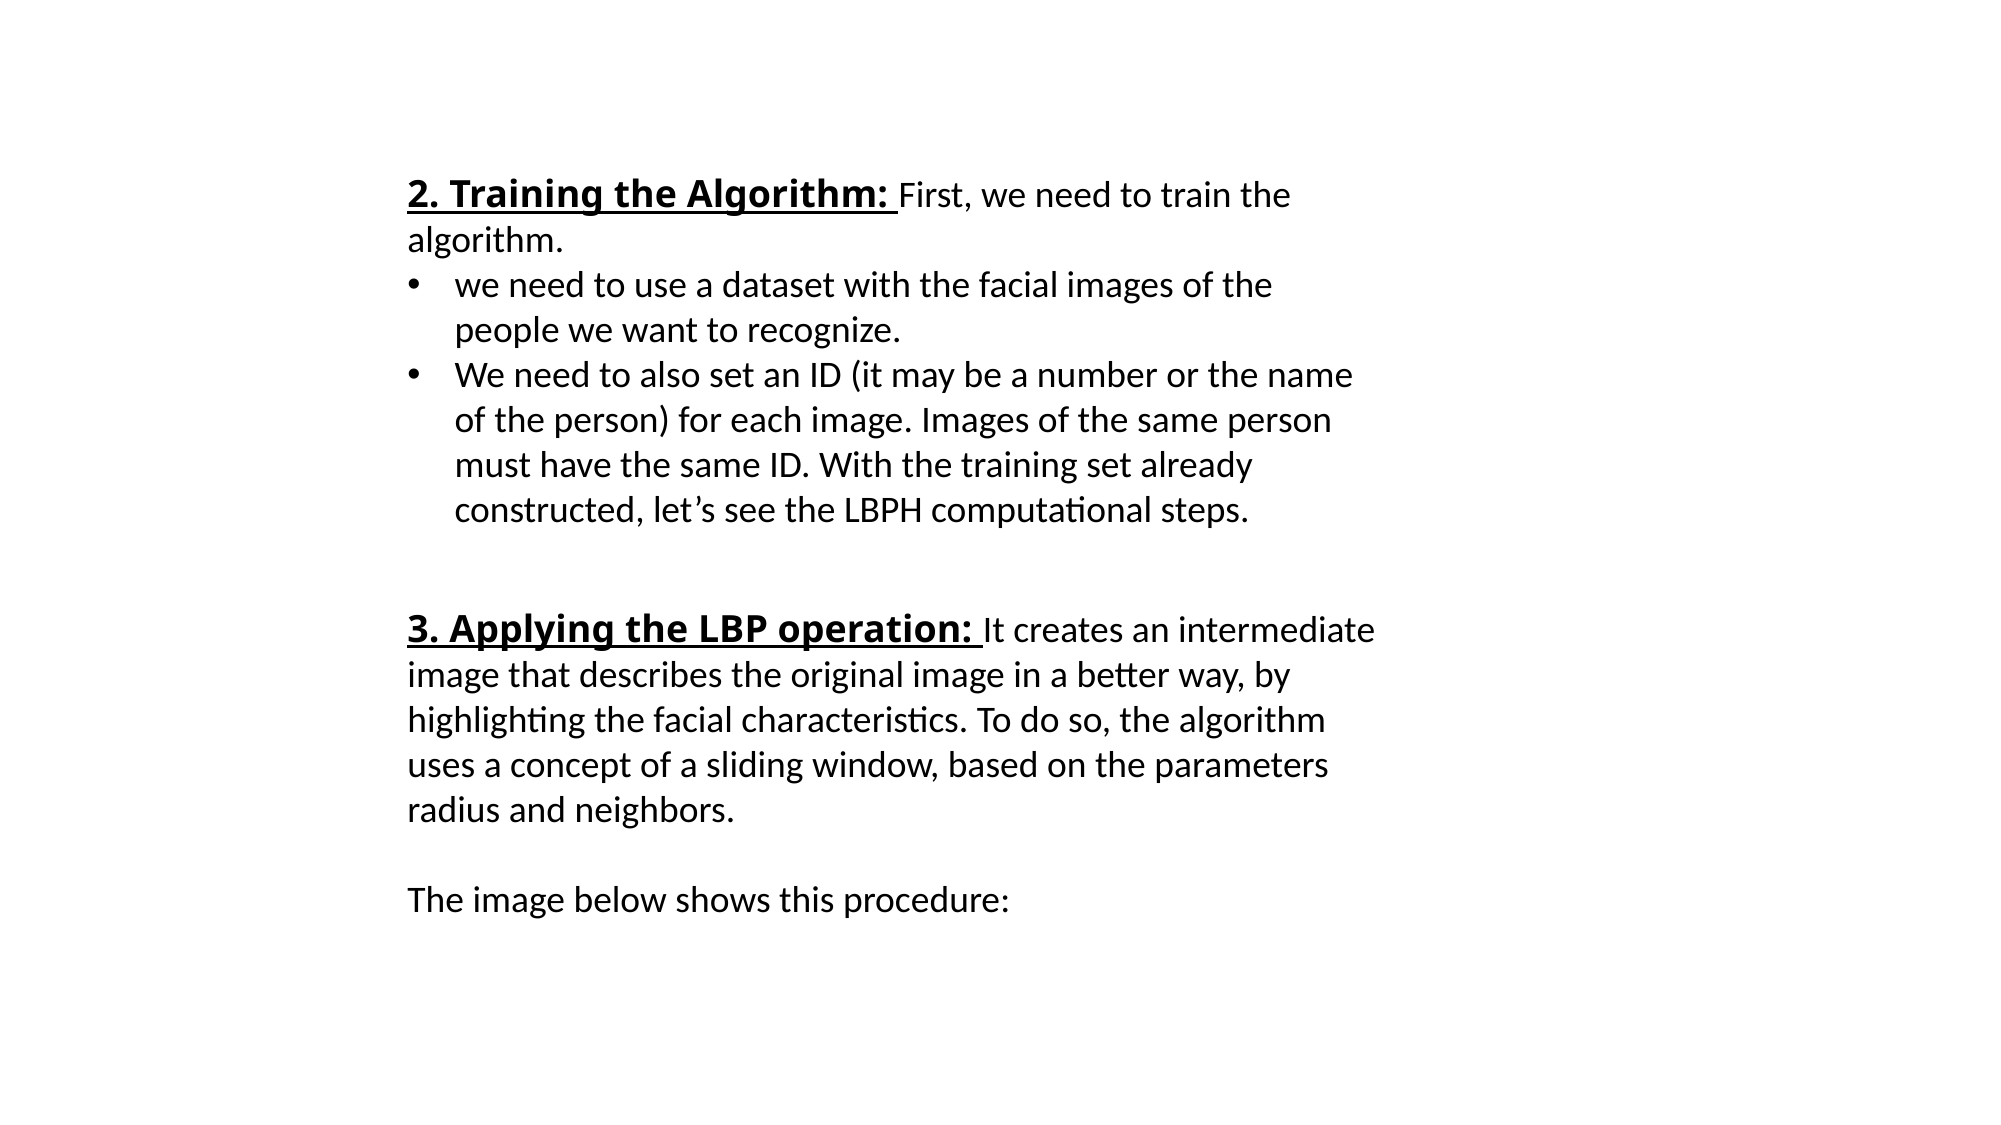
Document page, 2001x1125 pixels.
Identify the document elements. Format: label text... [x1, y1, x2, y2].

text_box 3. Applying the LBP operation: It creates an intermediate image that describes the original image in a better way, by highlighting the facial characteristics. To do so, the algorithm uses a concept of a sliding window, based on the parameters radius and neighbors. The image below shows this procedure: [392, 597, 1393, 927]
text_box 2. Training the Algorithm: First, we need to train the algorithm. we need to use a dataset with the facial images of the people we want to recognize. We need to also set an ID (it may be a number or the name of the person) for each image. Images of the same person must have the same ID. With the training set already constructed, let’s see the LBPH computational steps. [392, 163, 1393, 538]
